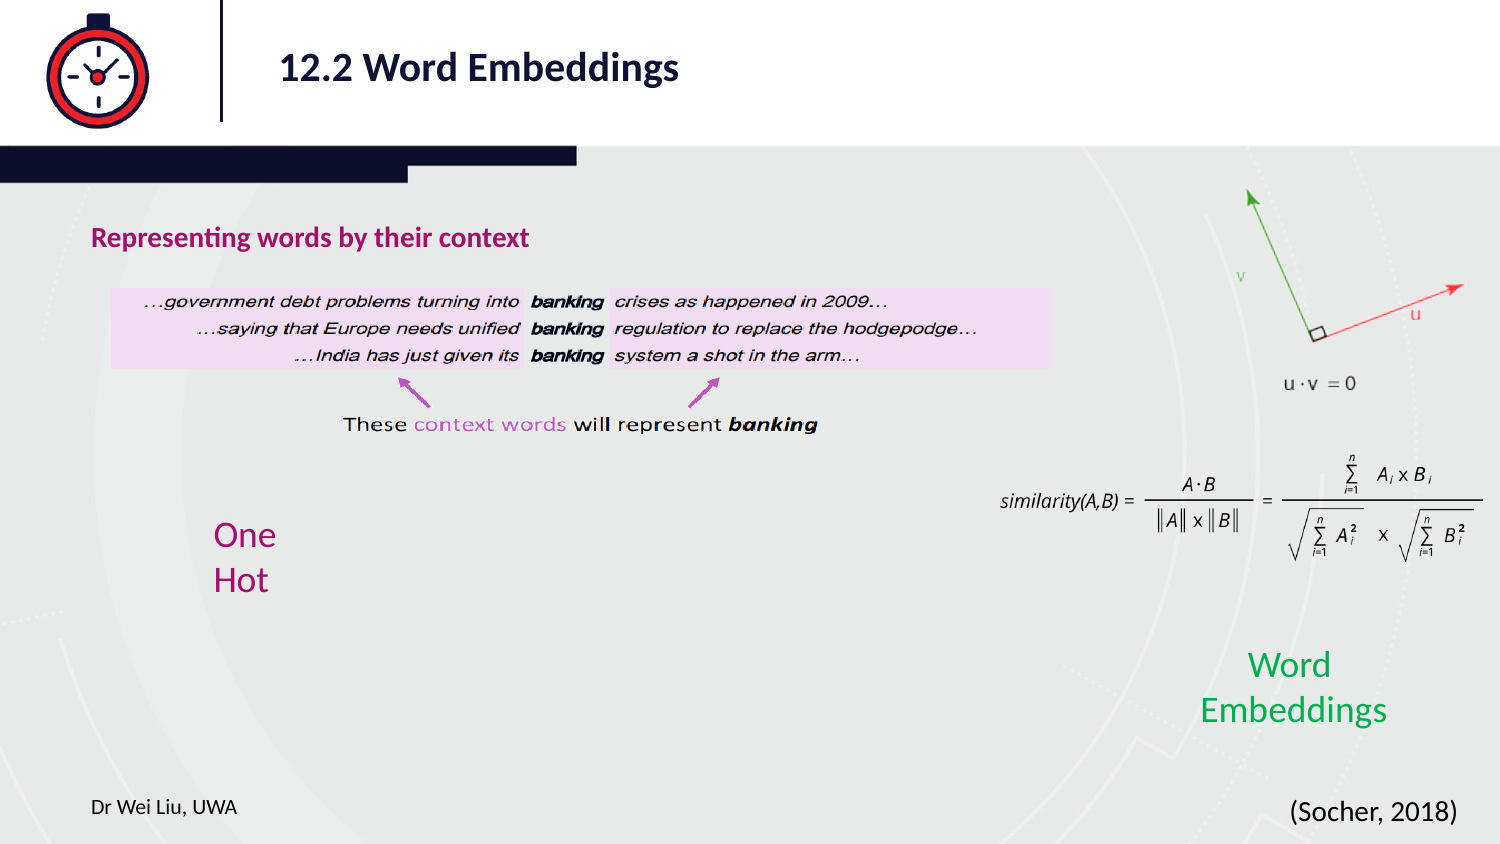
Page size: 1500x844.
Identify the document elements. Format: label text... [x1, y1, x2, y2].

list Representing words by their context [76, 211, 1217, 665]
text_box (Socher, 2018) [1274, 784, 1489, 835]
text_box Word Embeddings [1185, 632, 1403, 738]
picture [0, 0, 1500, 844]
text_box One Hot [198, 502, 405, 608]
list Dr Wei Liu, UWA [76, 784, 1217, 821]
list 12.2 Word Embeddings [263, 32, 1404, 106]
